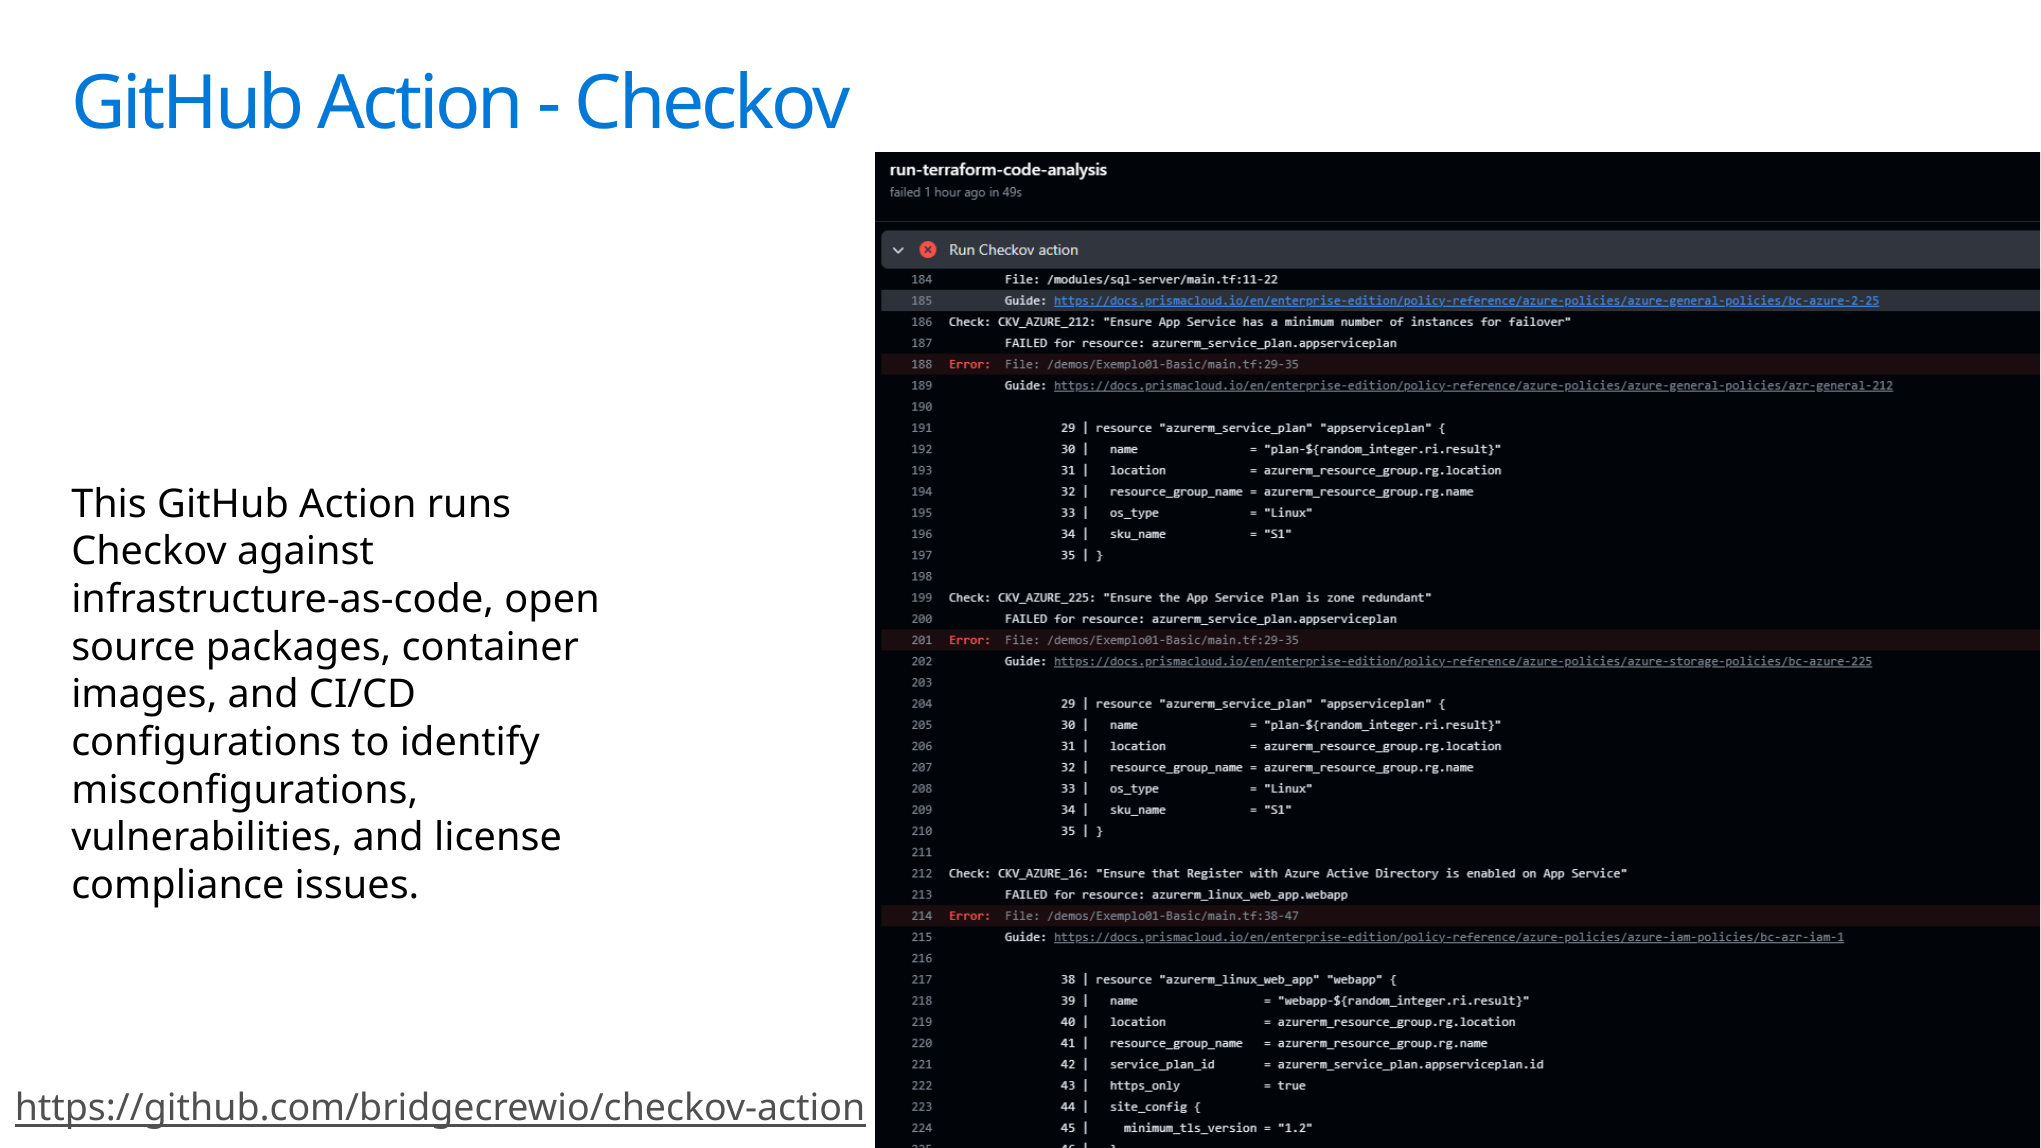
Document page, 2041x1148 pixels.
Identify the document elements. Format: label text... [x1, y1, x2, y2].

text_box GitHub Action - Checkov [71, 37, 1969, 164]
picture [874, 152, 2041, 1148]
text_box https://github.com/bridgecrewio/checkov-action [0, 1075, 874, 1142]
text_box This GitHub Action runs Checkov against infrastructure-as-code, open source packages, container images, and CI/CD configurations to identify misconfigurations, vulnerabilities, and license compliance issues. [71, 477, 645, 865]
